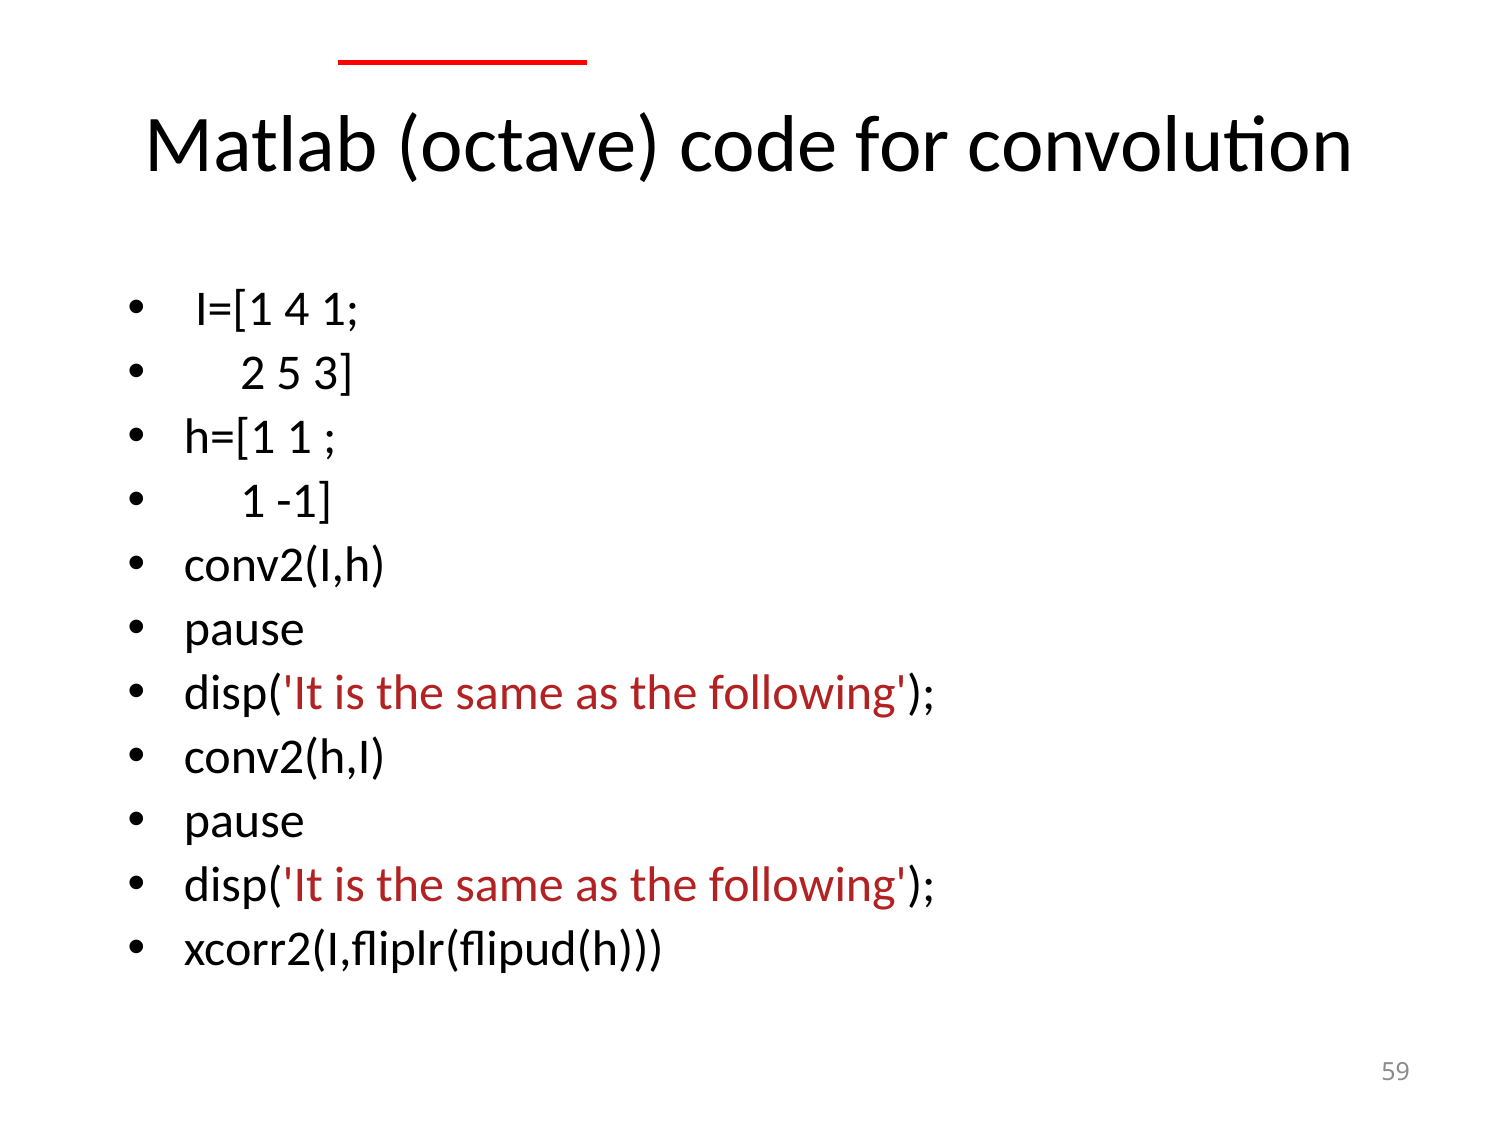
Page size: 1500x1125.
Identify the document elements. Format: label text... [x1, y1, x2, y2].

list I=[1 4 1; 2 5 3] h=[1 1 ; 1 -1] conv2(I,h) pause disp('It is the same as the following'); conv2(h,I) pause disp('It is the same as the following'); xcorr2(I,fliplr(flipud(h))) [112, 275, 1425, 1025]
slide_number 59 [1074, 1042, 1425, 1103]
title Matlab (octave) code for convolution [75, 45, 1425, 233]
